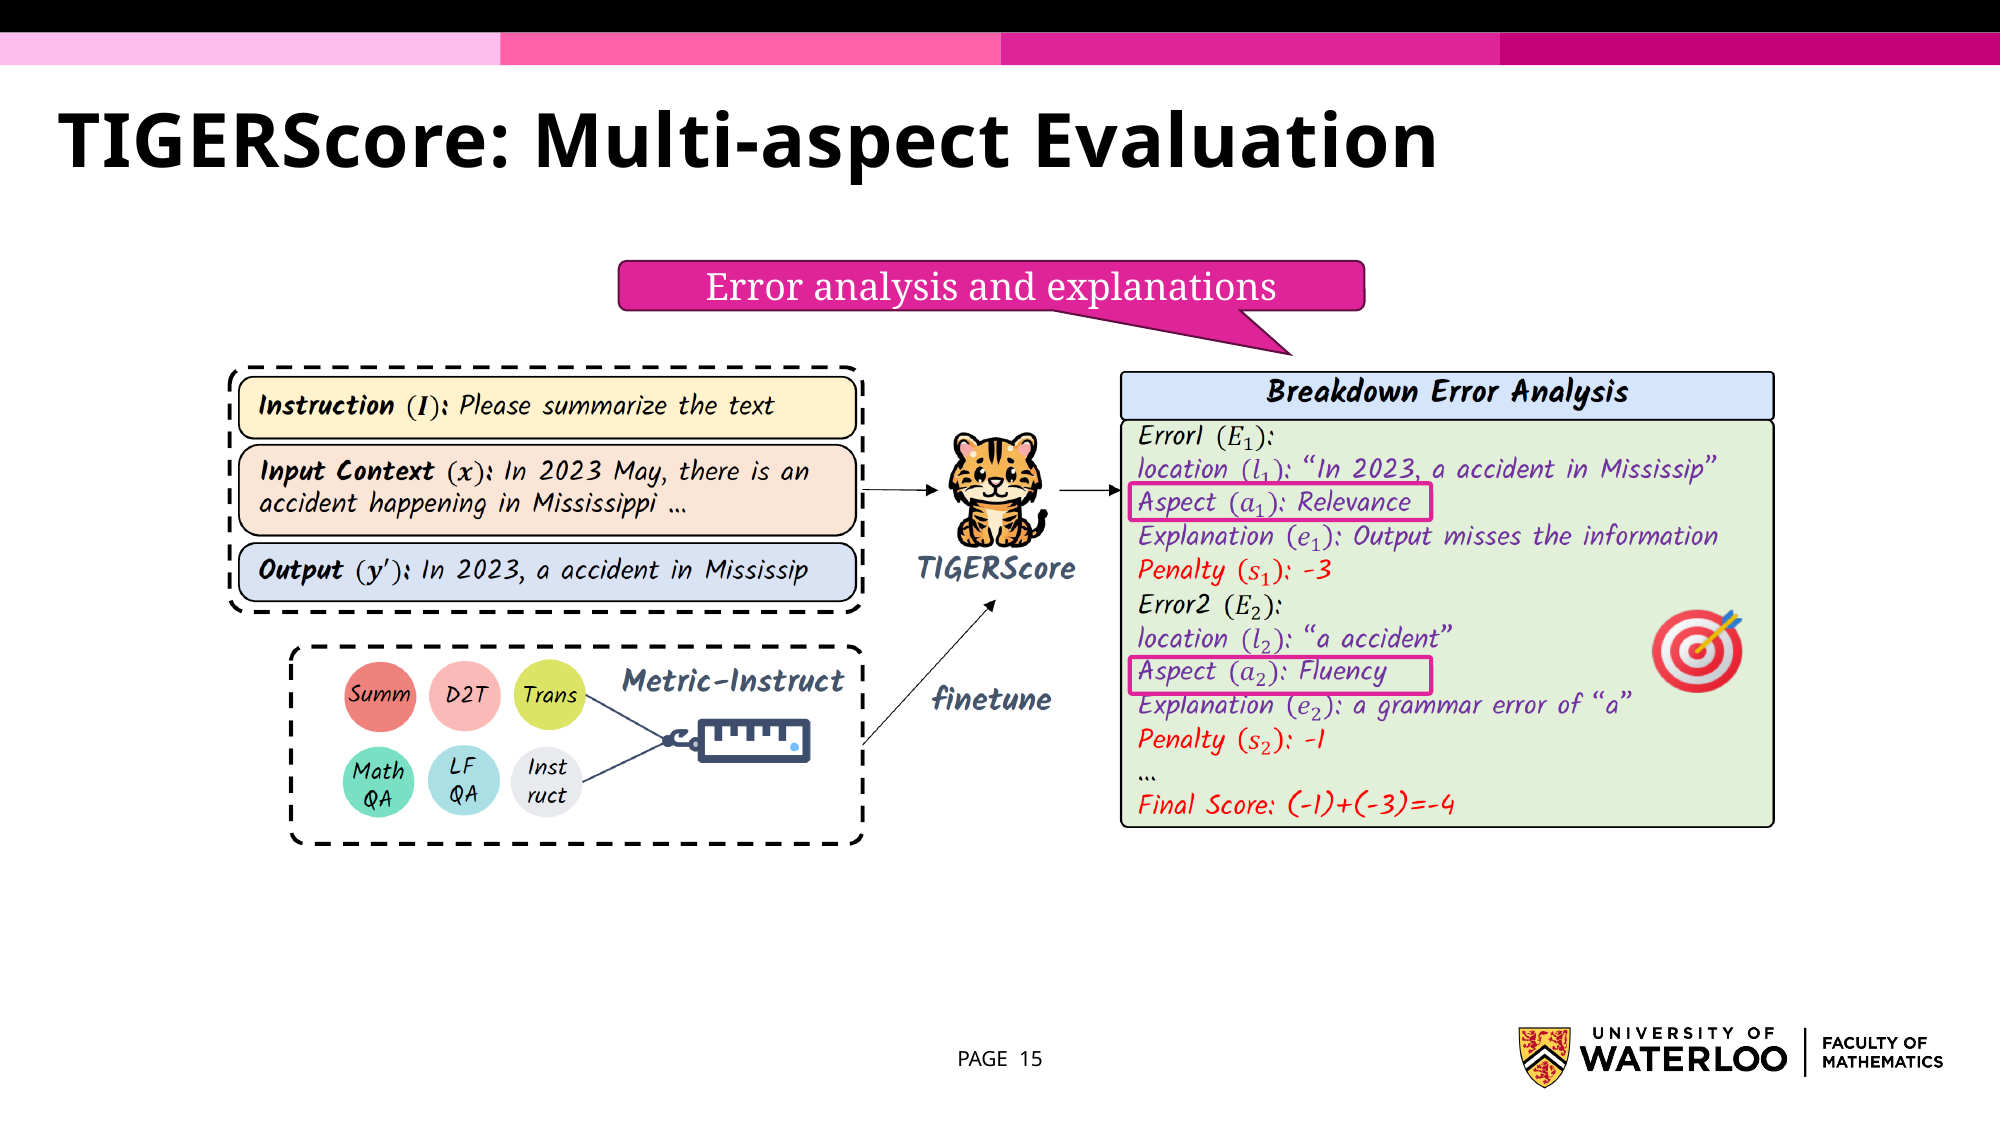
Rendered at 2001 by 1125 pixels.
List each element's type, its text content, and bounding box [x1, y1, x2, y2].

title TIGERScore: Multi-aspect Evaluation [42, 71, 1941, 219]
text_box Error analysis and explanations [617, 259, 1366, 355]
picture [1461, 983, 2000, 1125]
list [42, 231, 1941, 986]
picture [217, 355, 1783, 851]
slide_number PAGE 15 [916, 1039, 1084, 1081]
